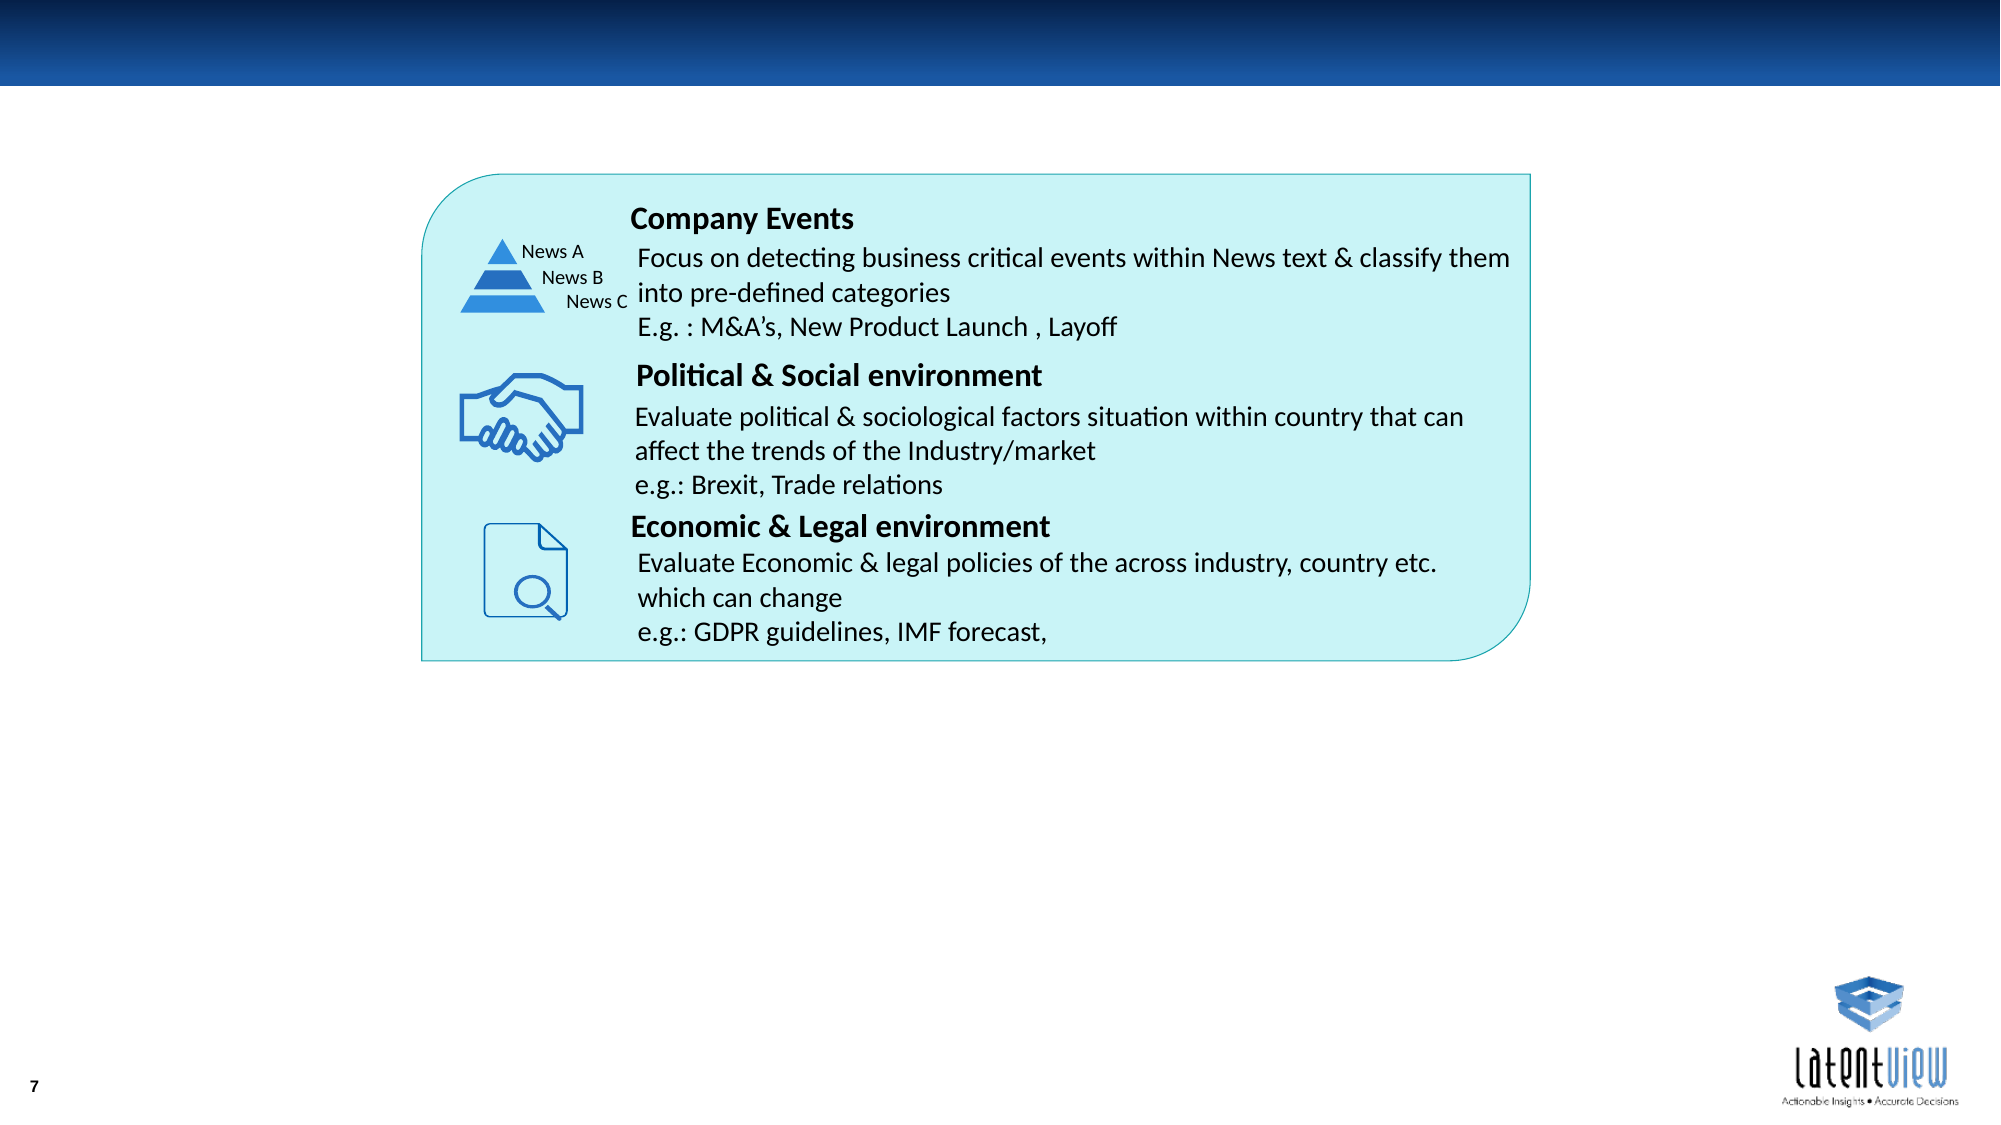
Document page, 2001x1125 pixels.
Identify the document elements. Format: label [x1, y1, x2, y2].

picture [1754, 959, 1988, 1125]
text_box [459, 373, 584, 463]
text_box [619, 346, 1531, 510]
text_box [460, 230, 615, 321]
text_box [421, 173, 1531, 662]
text_box [615, 189, 1569, 352]
text_box [483, 523, 568, 621]
text_box [616, 497, 1482, 657]
